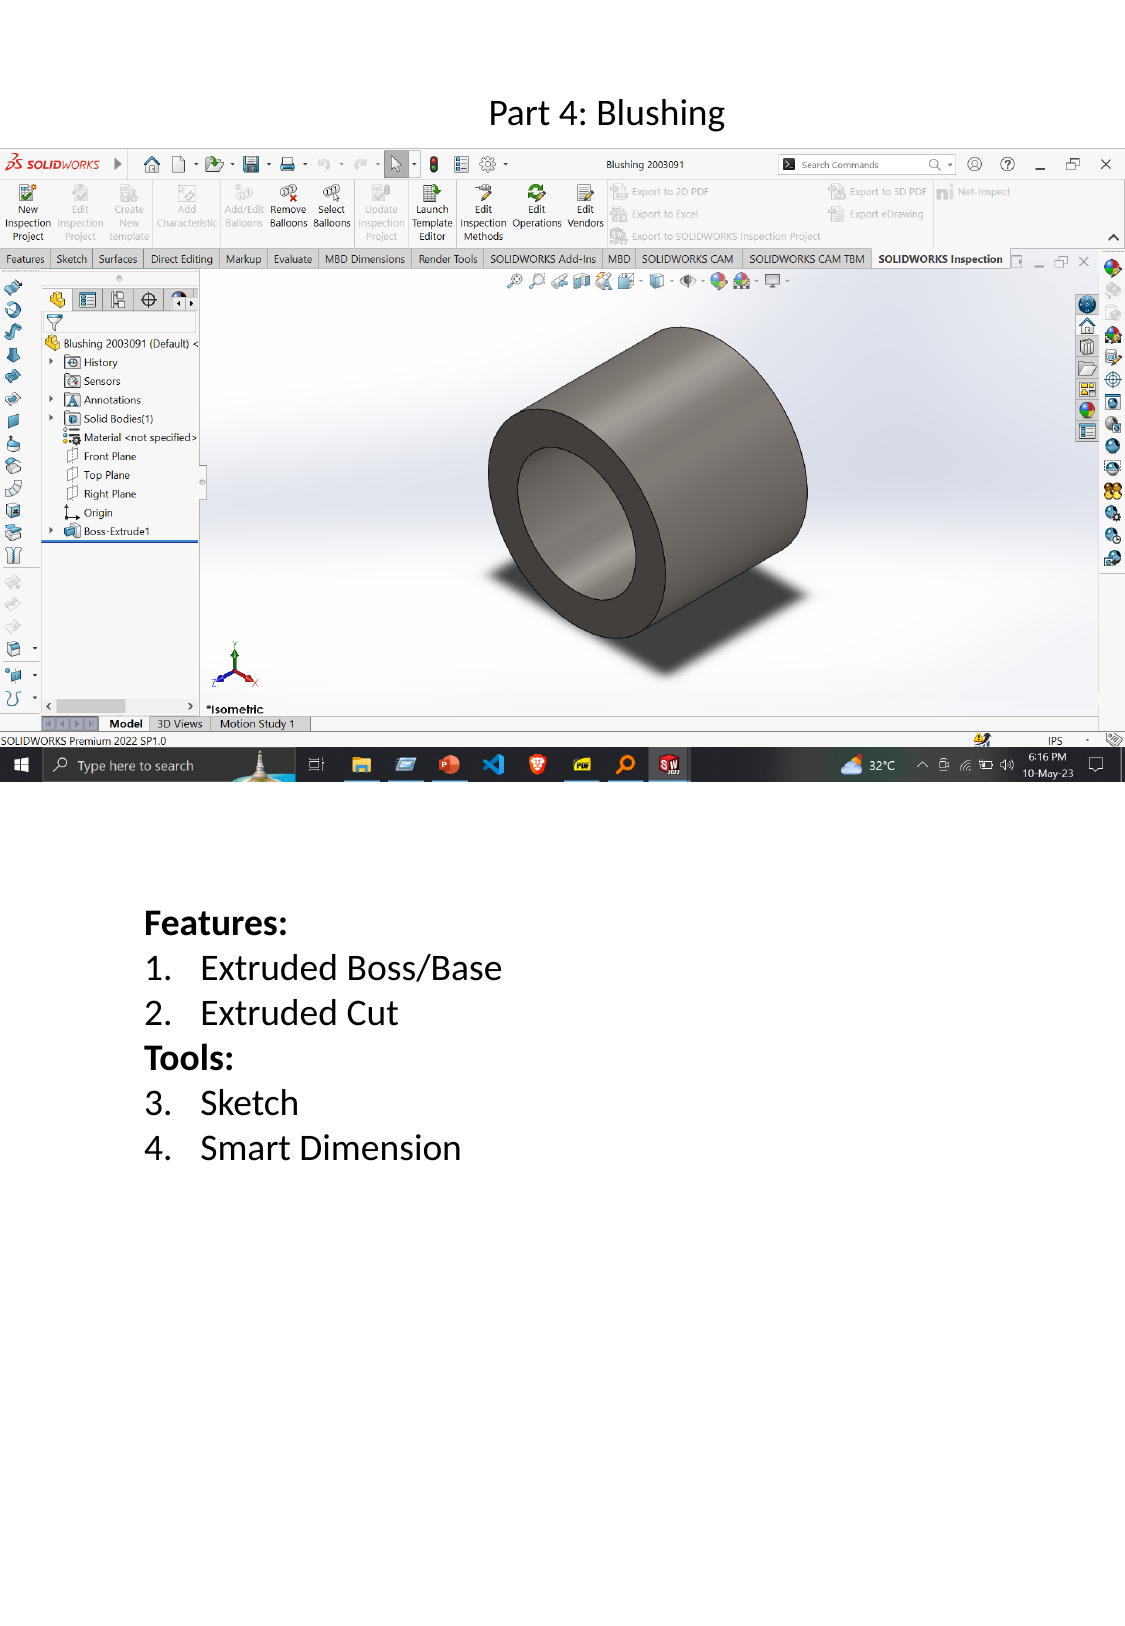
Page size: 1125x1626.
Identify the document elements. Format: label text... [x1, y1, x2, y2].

text_box Features: Extruded Boss/Base Extruded Cut Tools: Sketch Smart Dimension [129, 890, 519, 1220]
text_box Part 4: Blushing [473, 80, 741, 141]
picture [0, 148, 1125, 782]
